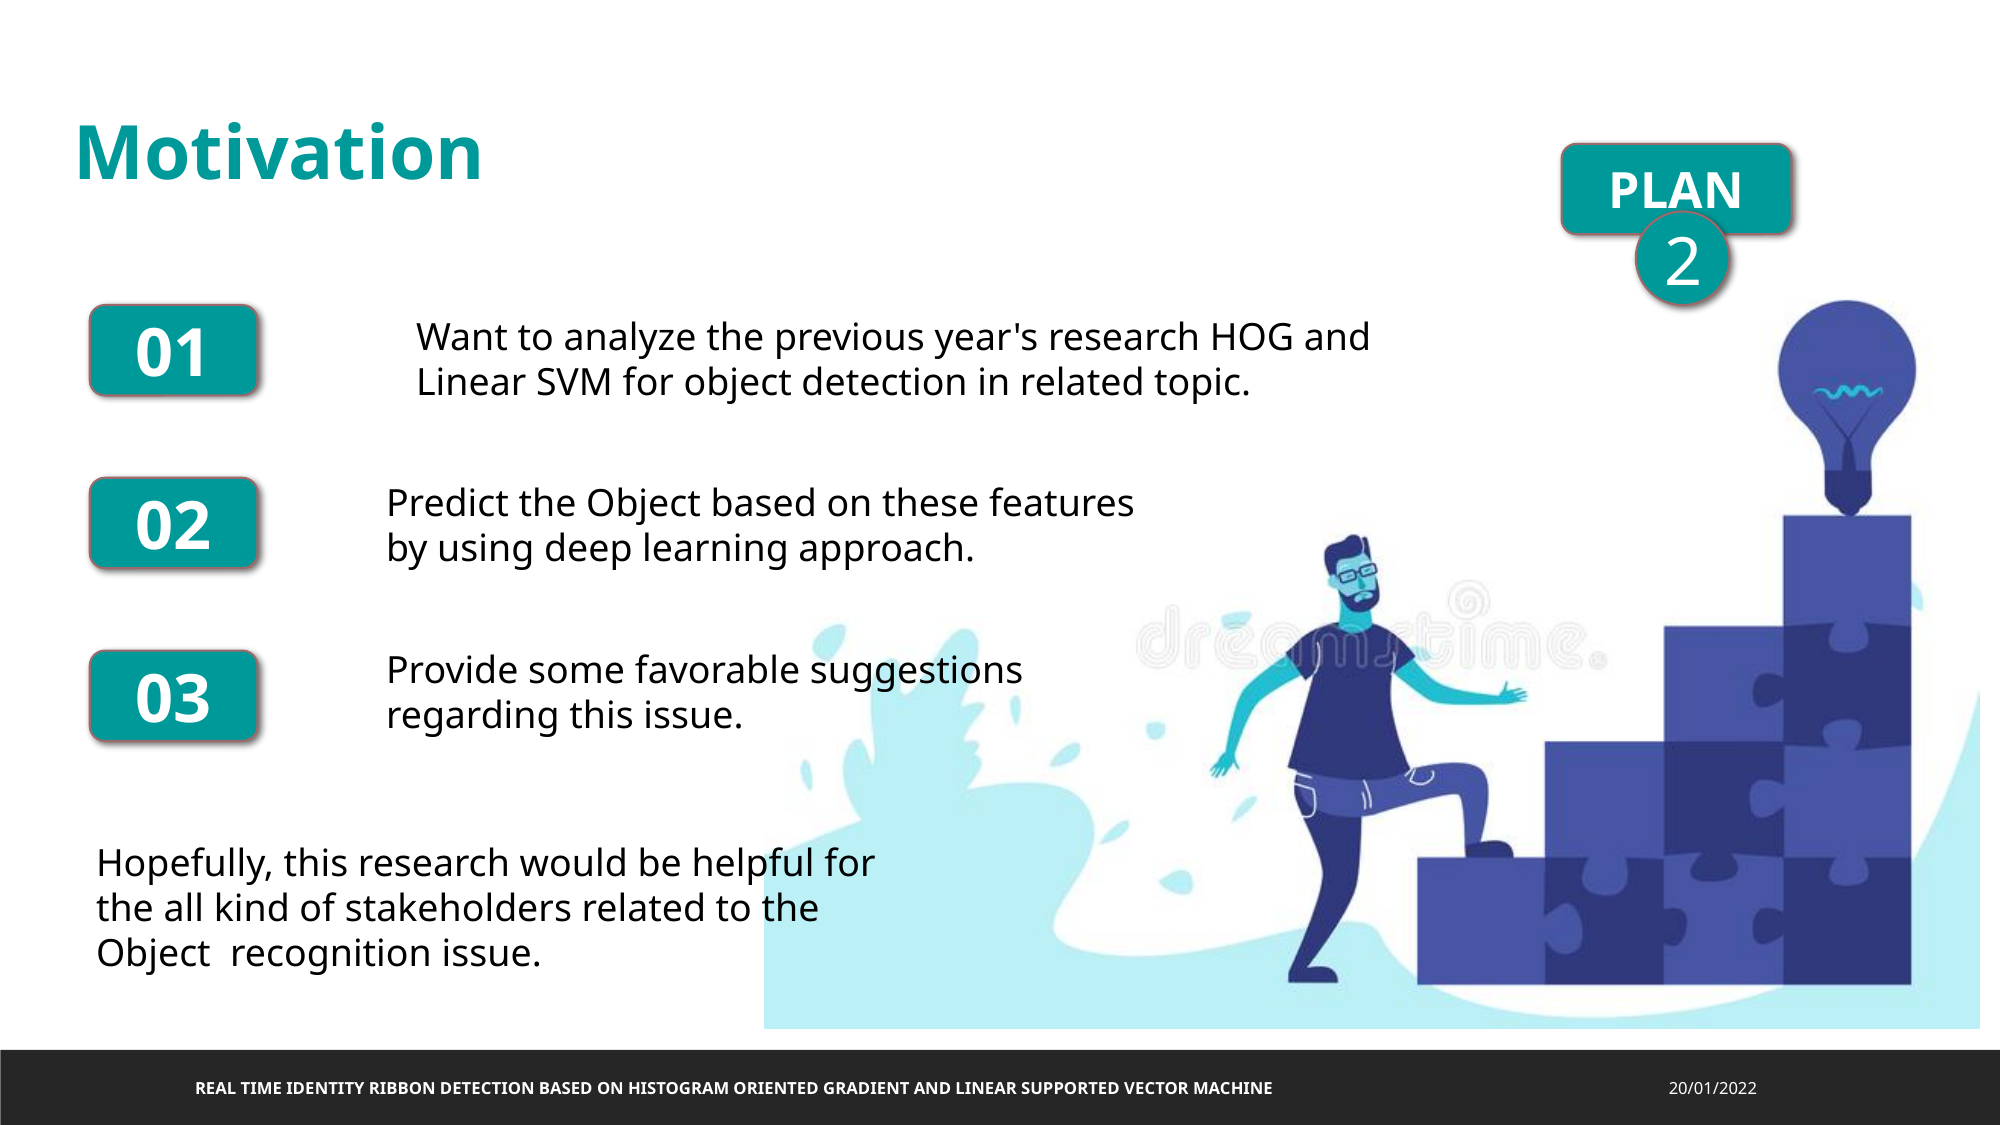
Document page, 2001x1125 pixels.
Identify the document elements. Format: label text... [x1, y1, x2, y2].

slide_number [1348, 1057, 1773, 1118]
text_box 03 [88, 649, 259, 743]
text_box Want to analyze the previous year's research HOG and Linear SVM for object detection in related topic. [401, 305, 761, 410]
text_box PLAN [1560, 142, 1793, 200]
text_box 02 [88, 476, 259, 570]
text_box Hopefully, this research would be helpful for the all kind of stakeholders related to the Object recognition issue. [81, 831, 761, 982]
text_box Predict the Object based on these features by using deep learning approach. [371, 471, 761, 577]
picture [764, 203, 1981, 1029]
text_box Motivation [58, 97, 551, 203]
text_box Provide some favorable suggestions regarding this issue. [371, 638, 761, 744]
text_box 01 [88, 303, 259, 397]
footer Real Time Identity Ribbon Detection Based on Histogram Oriented Gradient and Linear Supported Vector Machine [180, 1057, 1299, 1118]
